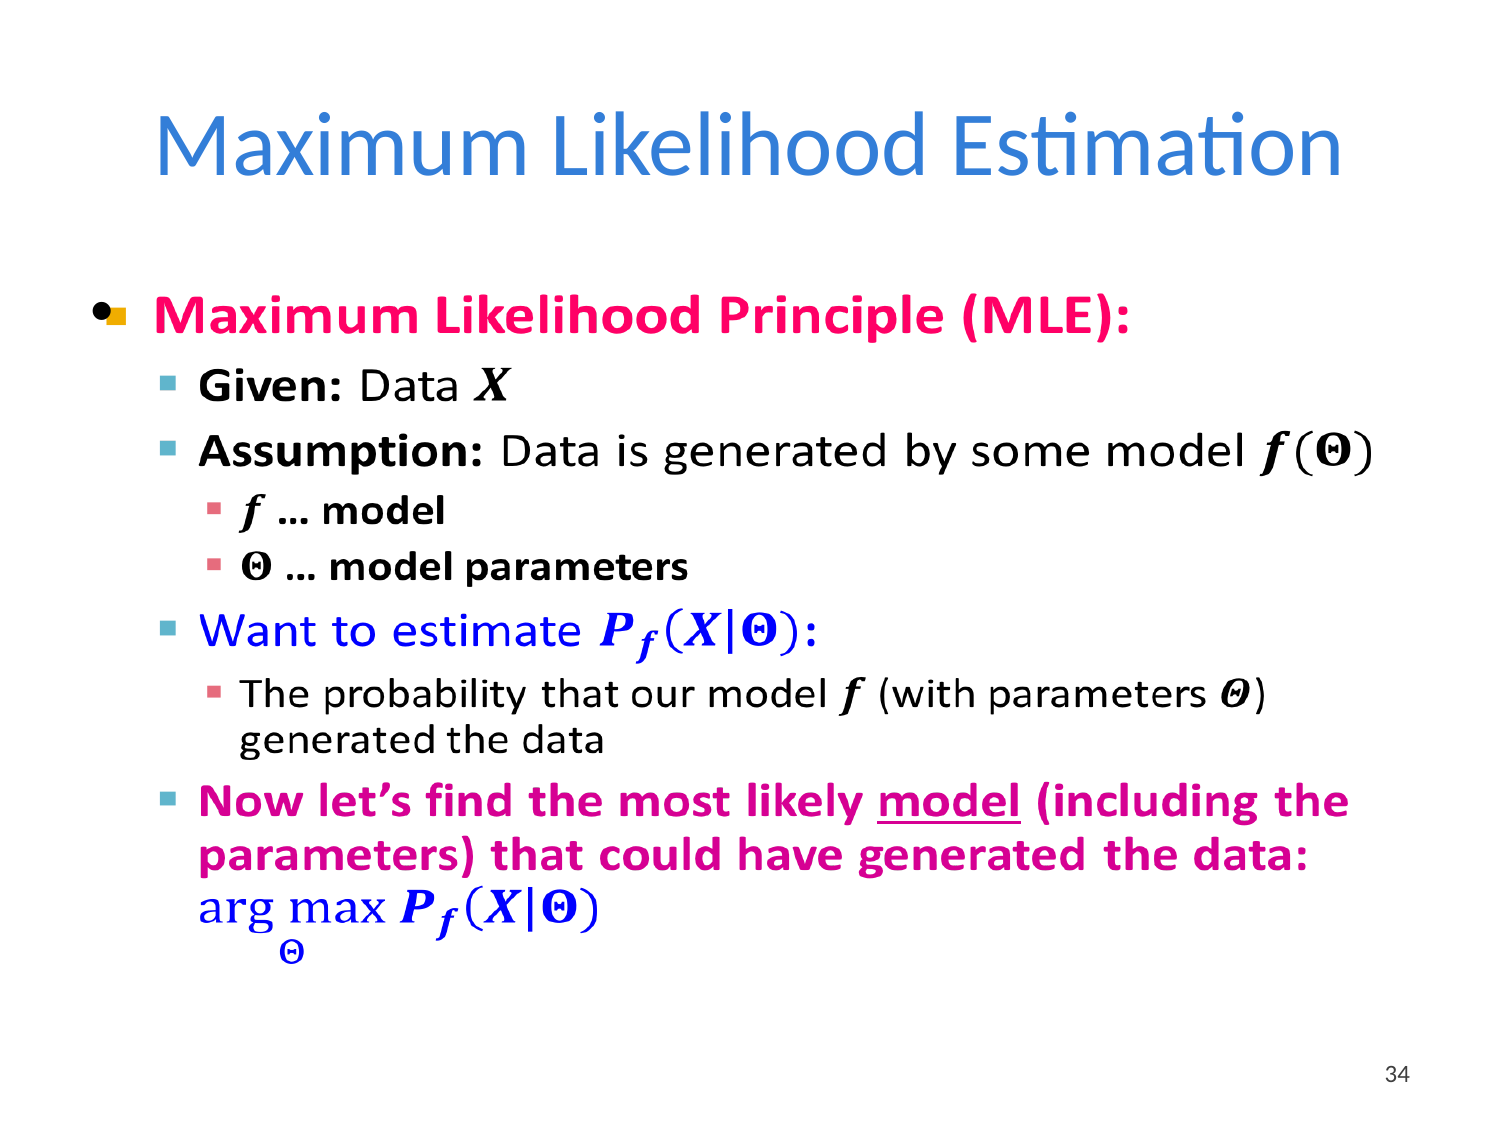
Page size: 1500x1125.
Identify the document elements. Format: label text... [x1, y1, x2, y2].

slide_number ‹#› [1074, 1042, 1425, 1103]
title Maximum Likelihood Estimation [75, 45, 1425, 233]
list [75, 262, 1425, 1005]
